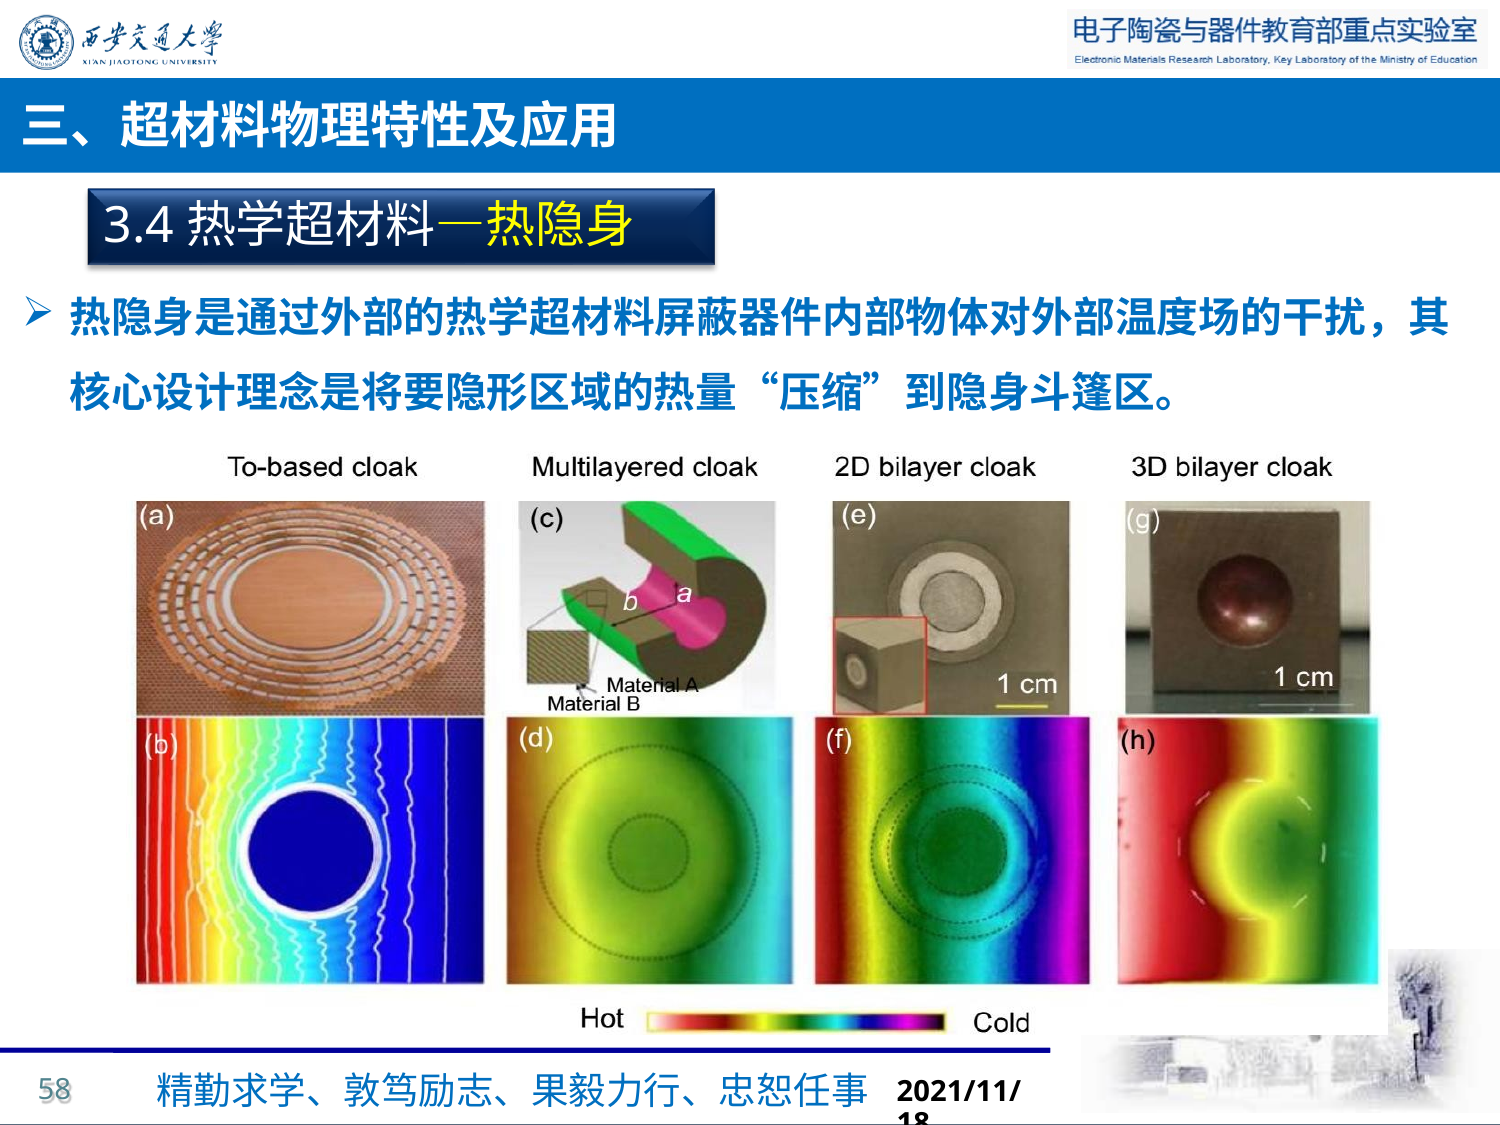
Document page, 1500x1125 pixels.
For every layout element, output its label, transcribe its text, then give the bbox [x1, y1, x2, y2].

picture [19, 14, 222, 70]
text_box 精勤求学、敦笃励志、果毅力行、忠恕任事 [154, 1072, 871, 1113]
picture [1067, 9, 1488, 69]
picture [126, 444, 1500, 1113]
picture [82, 188, 721, 275]
picture [19, 1065, 93, 1125]
text_box 2021/11/18 [894, 1076, 1036, 1125]
text_box 3.4热学超材料—热隐身 热隐身是通过外部的热学超材料屏蔽器件内部物体对外部温度场的干扰，其 核心设计理念是将要隐形区域的热量“压缩”到隐身斗篷区。 [20, 190, 1452, 417]
title 三、超材料物理特性及应用 [18, 91, 624, 282]
